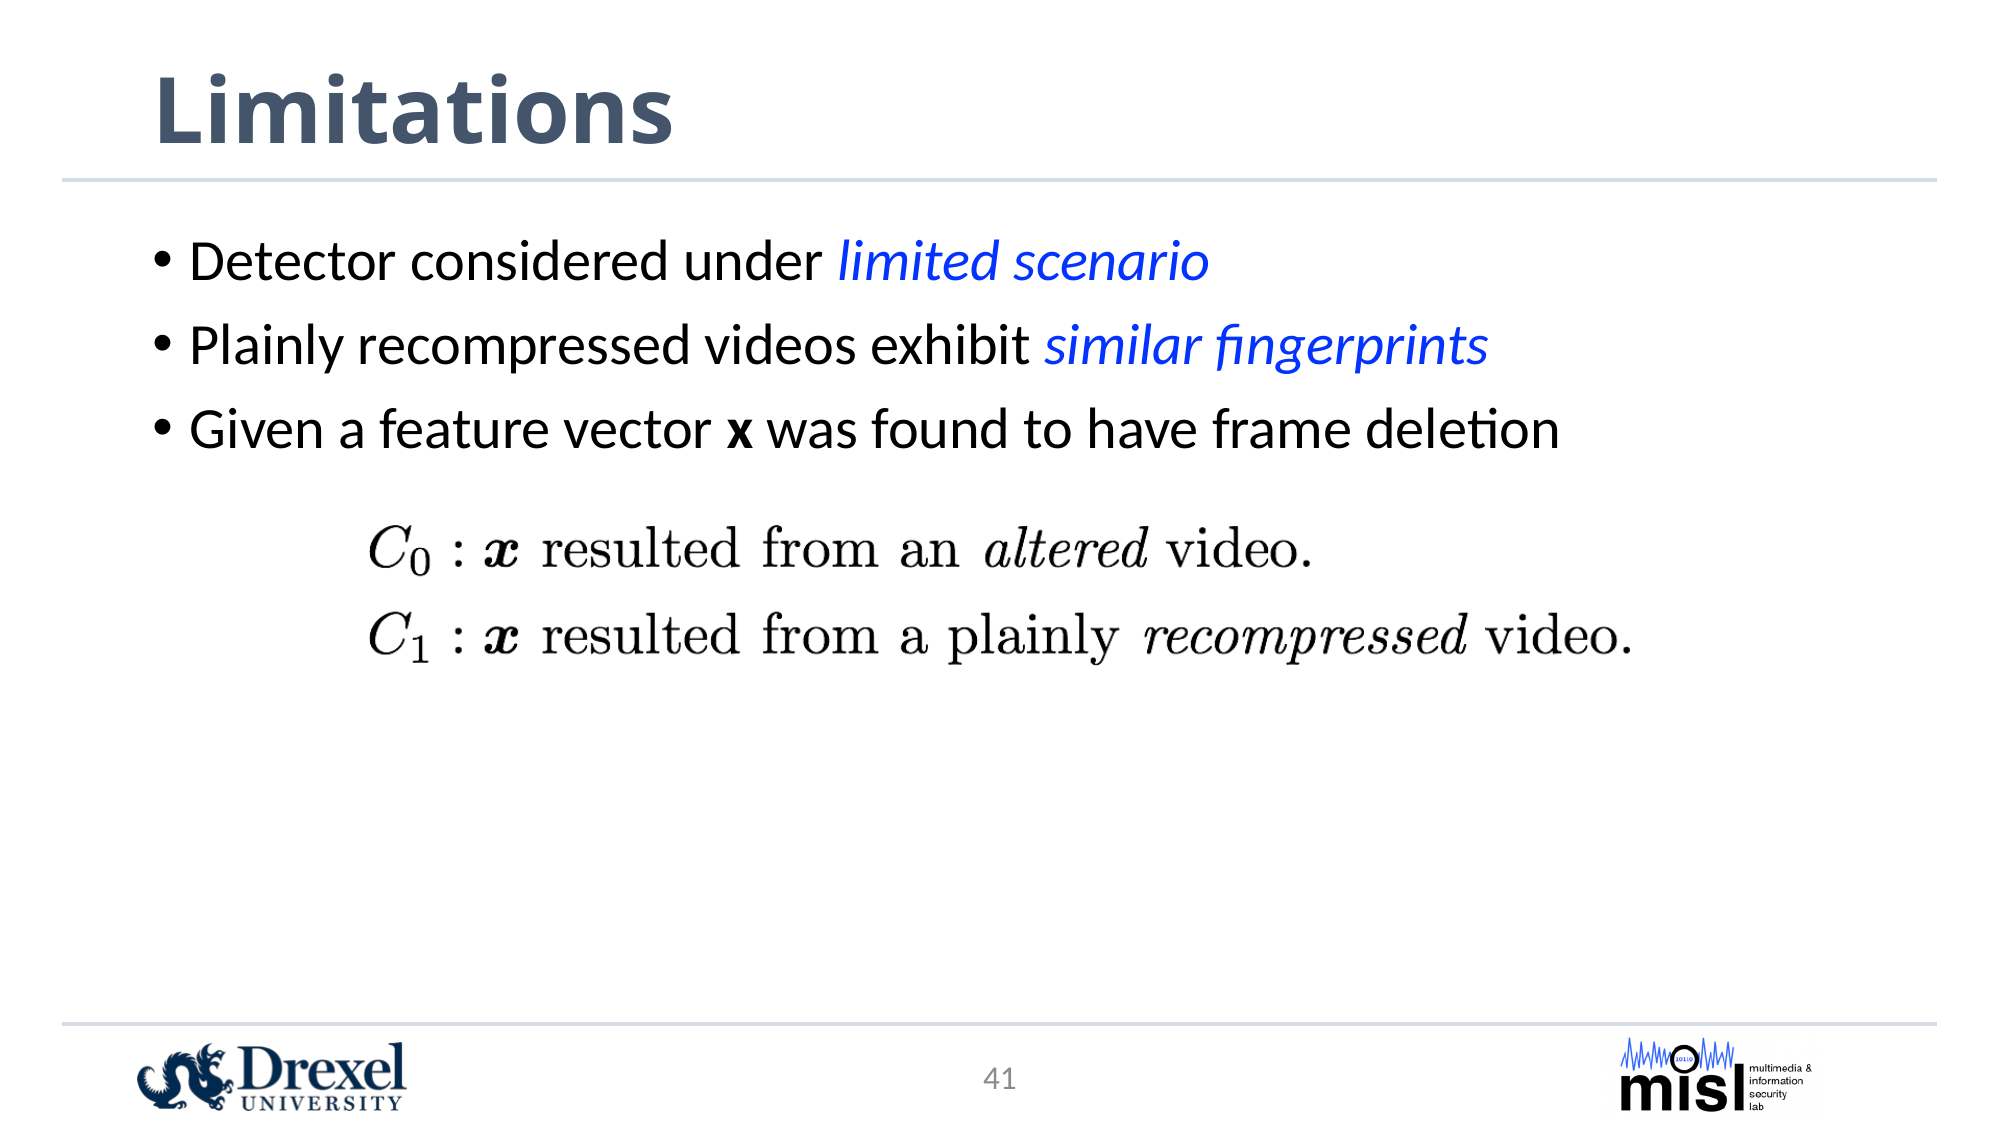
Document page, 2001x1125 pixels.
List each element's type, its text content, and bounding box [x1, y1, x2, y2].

picture [1601, 1032, 1823, 1121]
picture [137, 1042, 407, 1111]
slide_number 40 [774, 1046, 1225, 1107]
picture [369, 523, 1631, 668]
list Detector considered under limited scenario Plainly recompressed videos exhibit similar fingerprints Given a feature vector x was found to have frame deletion [137, 223, 1863, 1014]
title Limitations [137, 5, 1863, 223]
